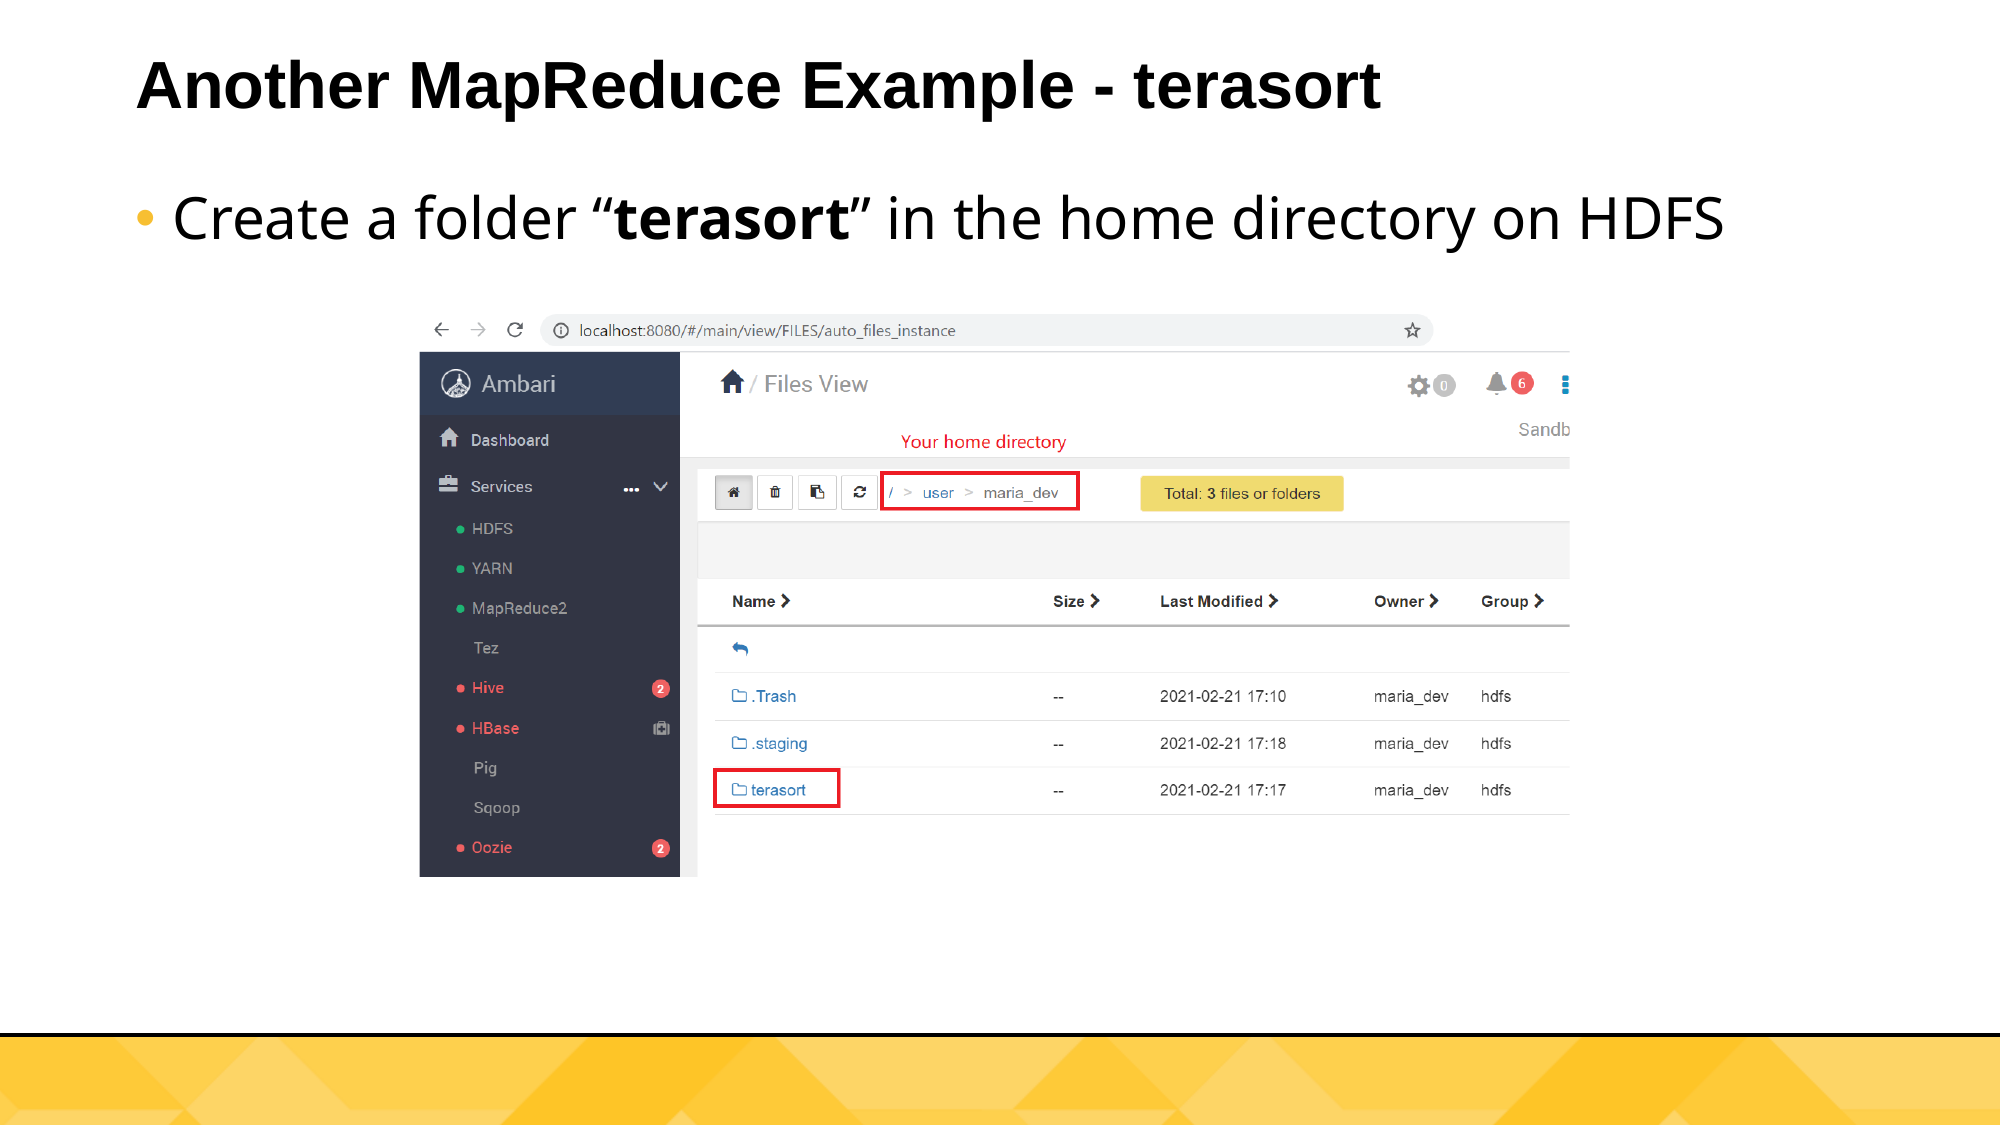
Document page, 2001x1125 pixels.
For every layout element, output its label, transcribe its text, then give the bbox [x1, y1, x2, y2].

title Another MapReduce Example - terasort [120, 44, 1869, 154]
picture [419, 310, 1570, 878]
list Create a folder “terasort” in the home directory on HDFS [120, 182, 1869, 1006]
